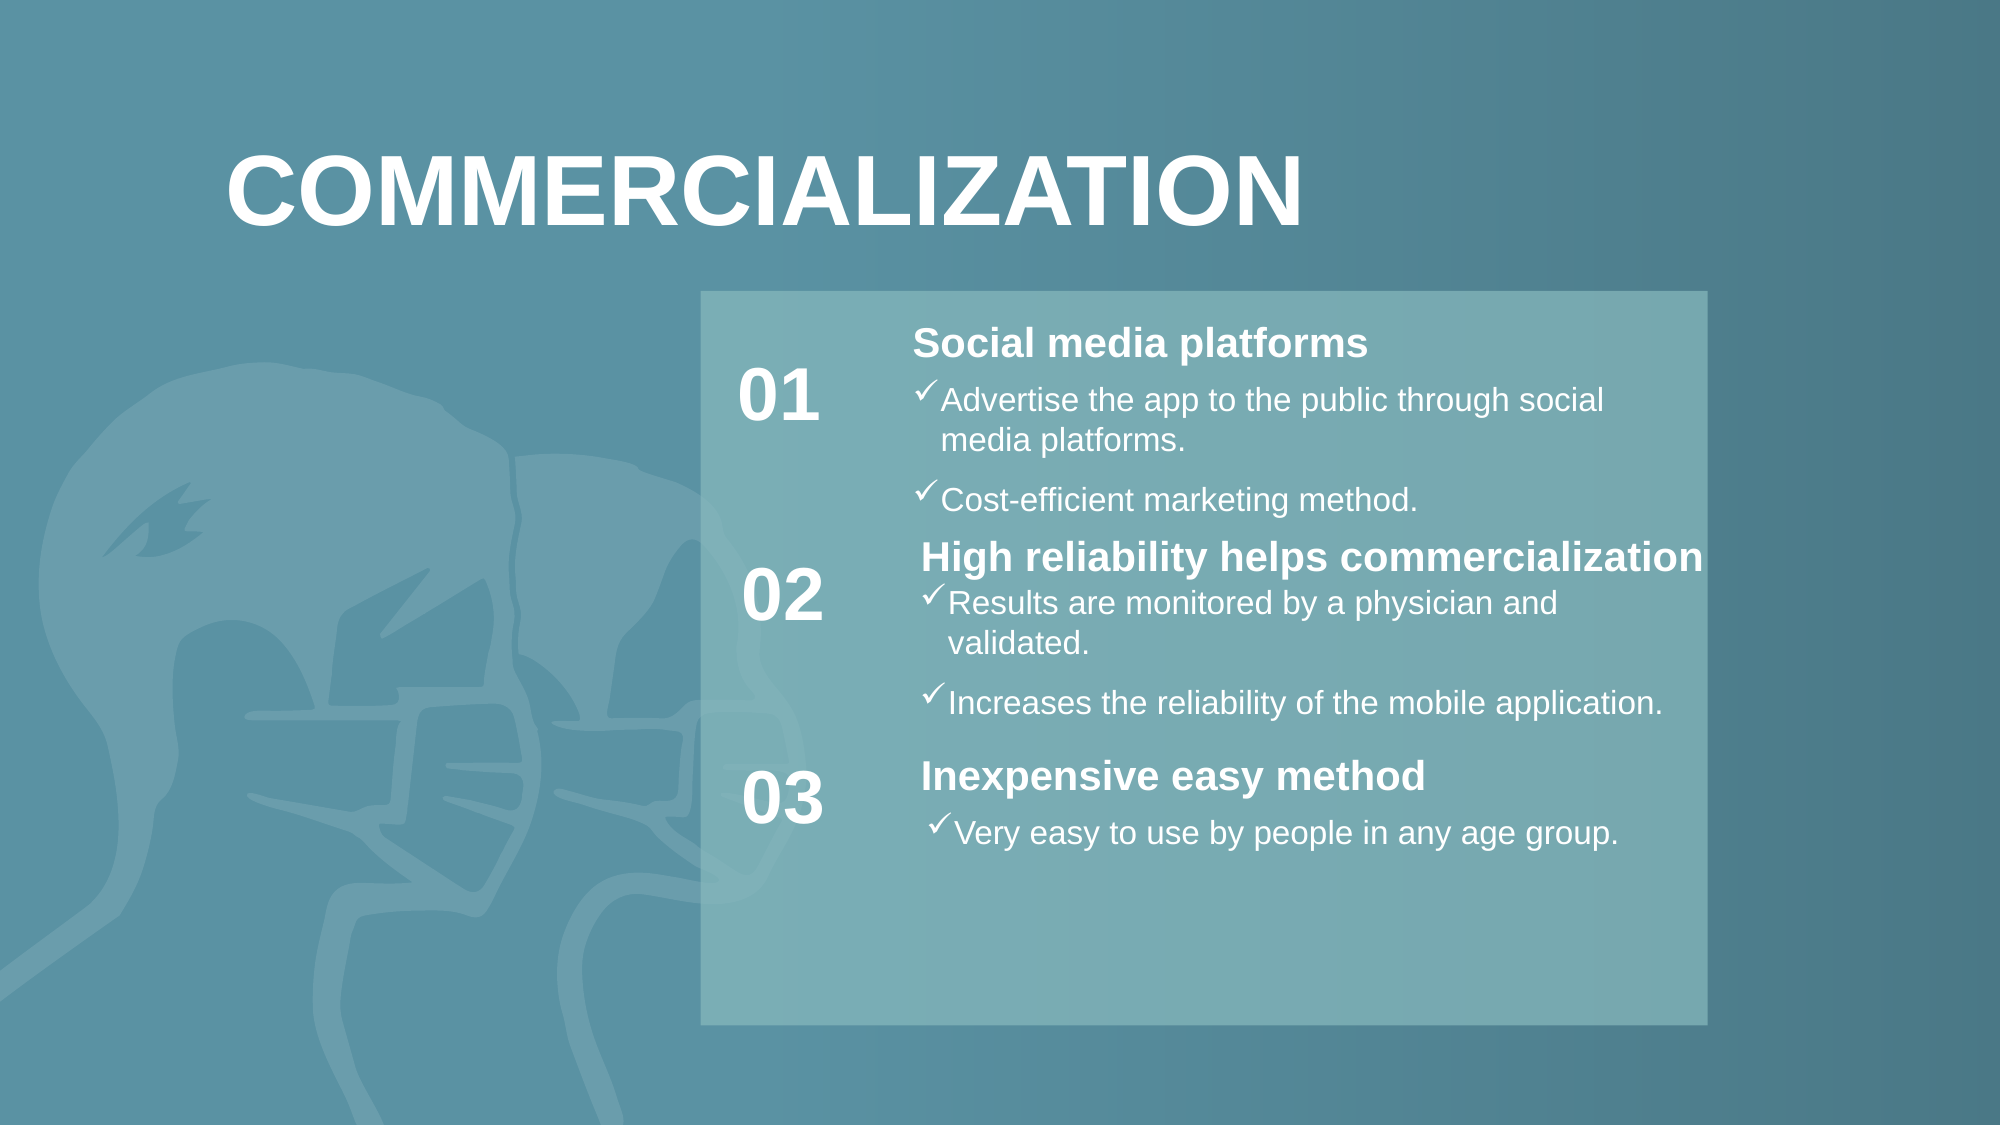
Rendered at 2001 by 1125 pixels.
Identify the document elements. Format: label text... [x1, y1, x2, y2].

text_box High reliability helps commercialization [903, 522, 1911, 588]
text_box Advertise the app to the public through social media platforms. Cost-efficient marketing method. [897, 370, 1715, 525]
text_box Inexpensive easy method [903, 741, 1643, 807]
text_box Social media platforms [895, 308, 1635, 373]
text_box 03 [704, 741, 862, 847]
text_box 01 [700, 338, 858, 444]
text_box 02 [704, 537, 862, 643]
text_box COMMERCIALIZATION [94, 118, 1437, 253]
text_box Results are monitored by a physician and validated. Increases the reliability of the mobile application. [904, 588, 1722, 729]
text_box [700, 290, 1709, 1026]
text_box Very easy to use by people in any age group. [911, 803, 1729, 904]
